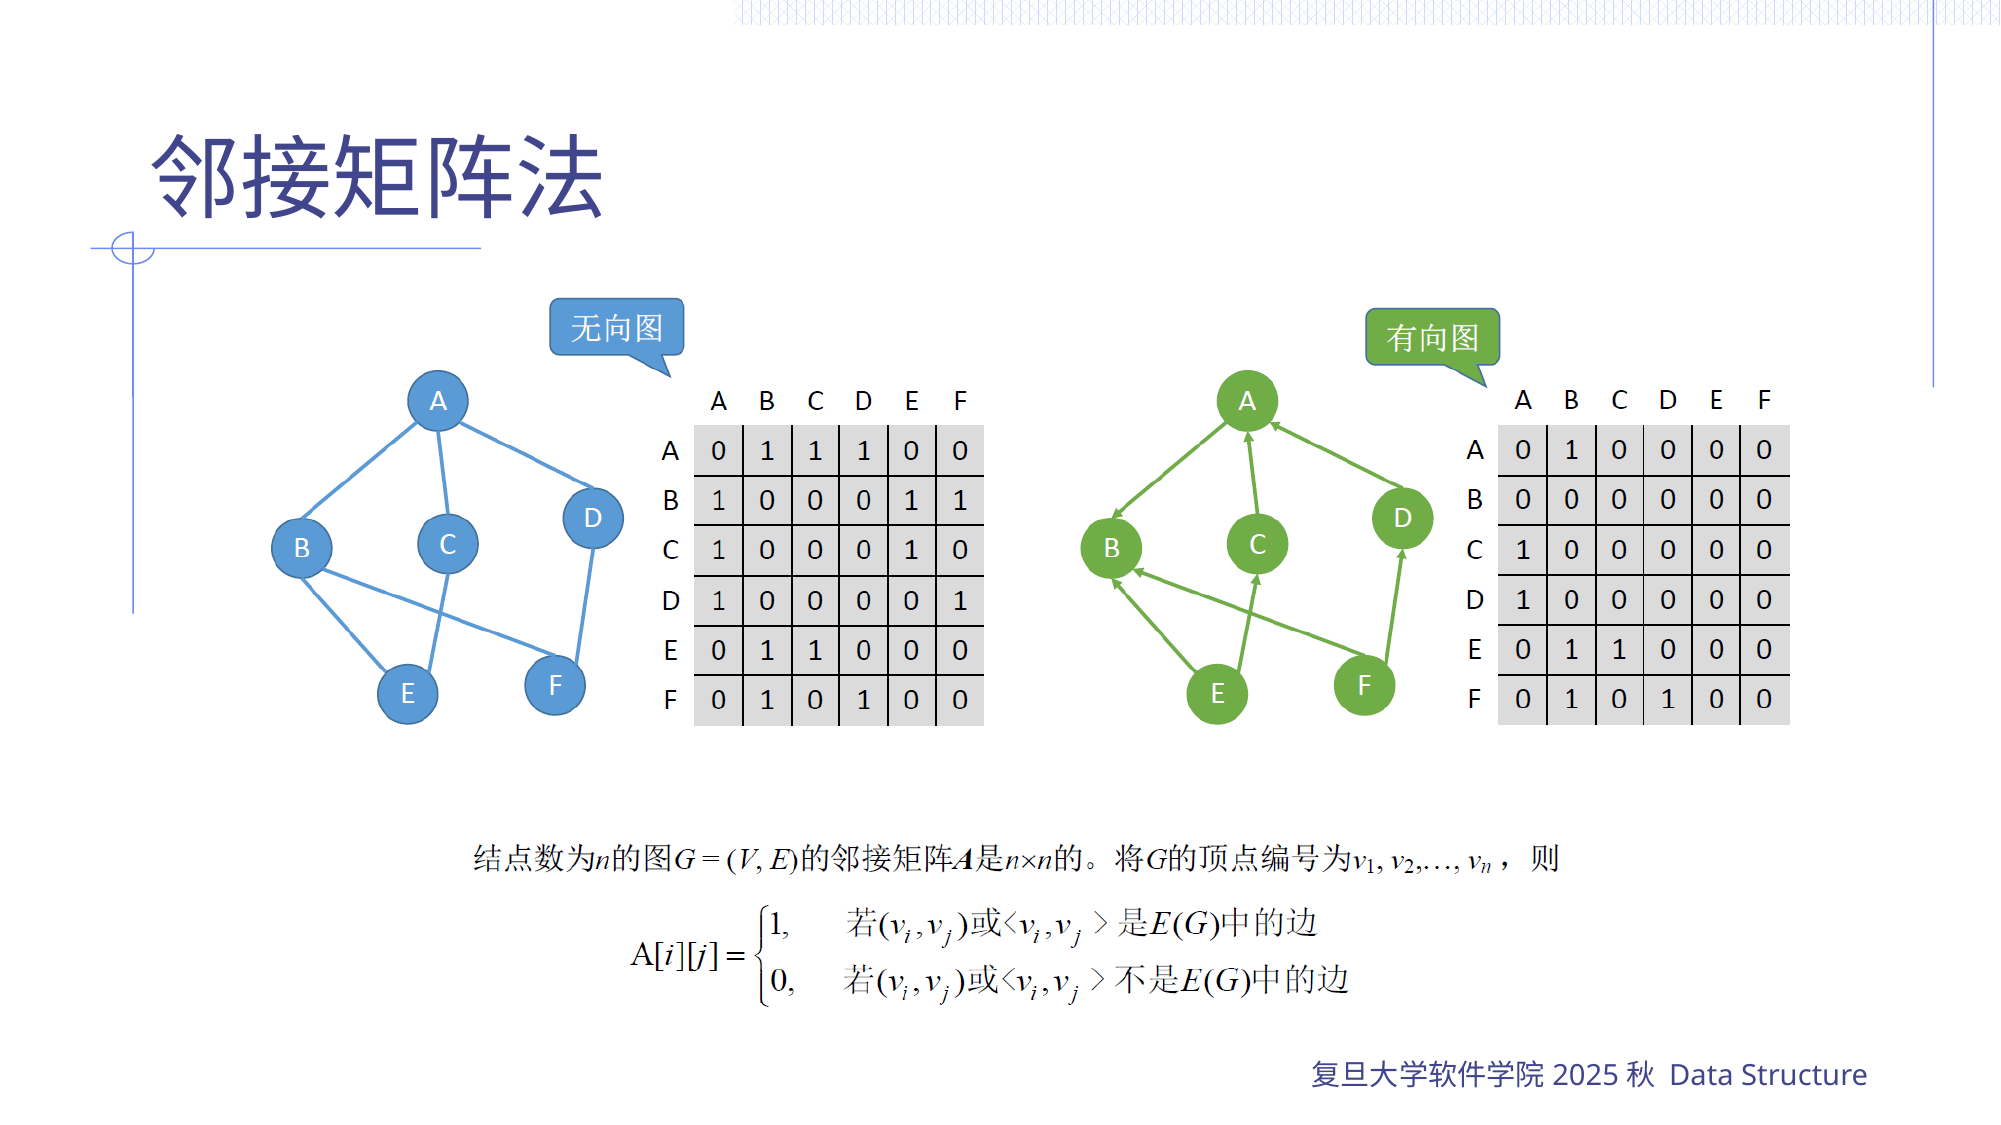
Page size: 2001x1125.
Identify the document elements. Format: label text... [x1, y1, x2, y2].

title 邻接矩阵法 [133, 50, 1834, 238]
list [239, 219, 1828, 1046]
